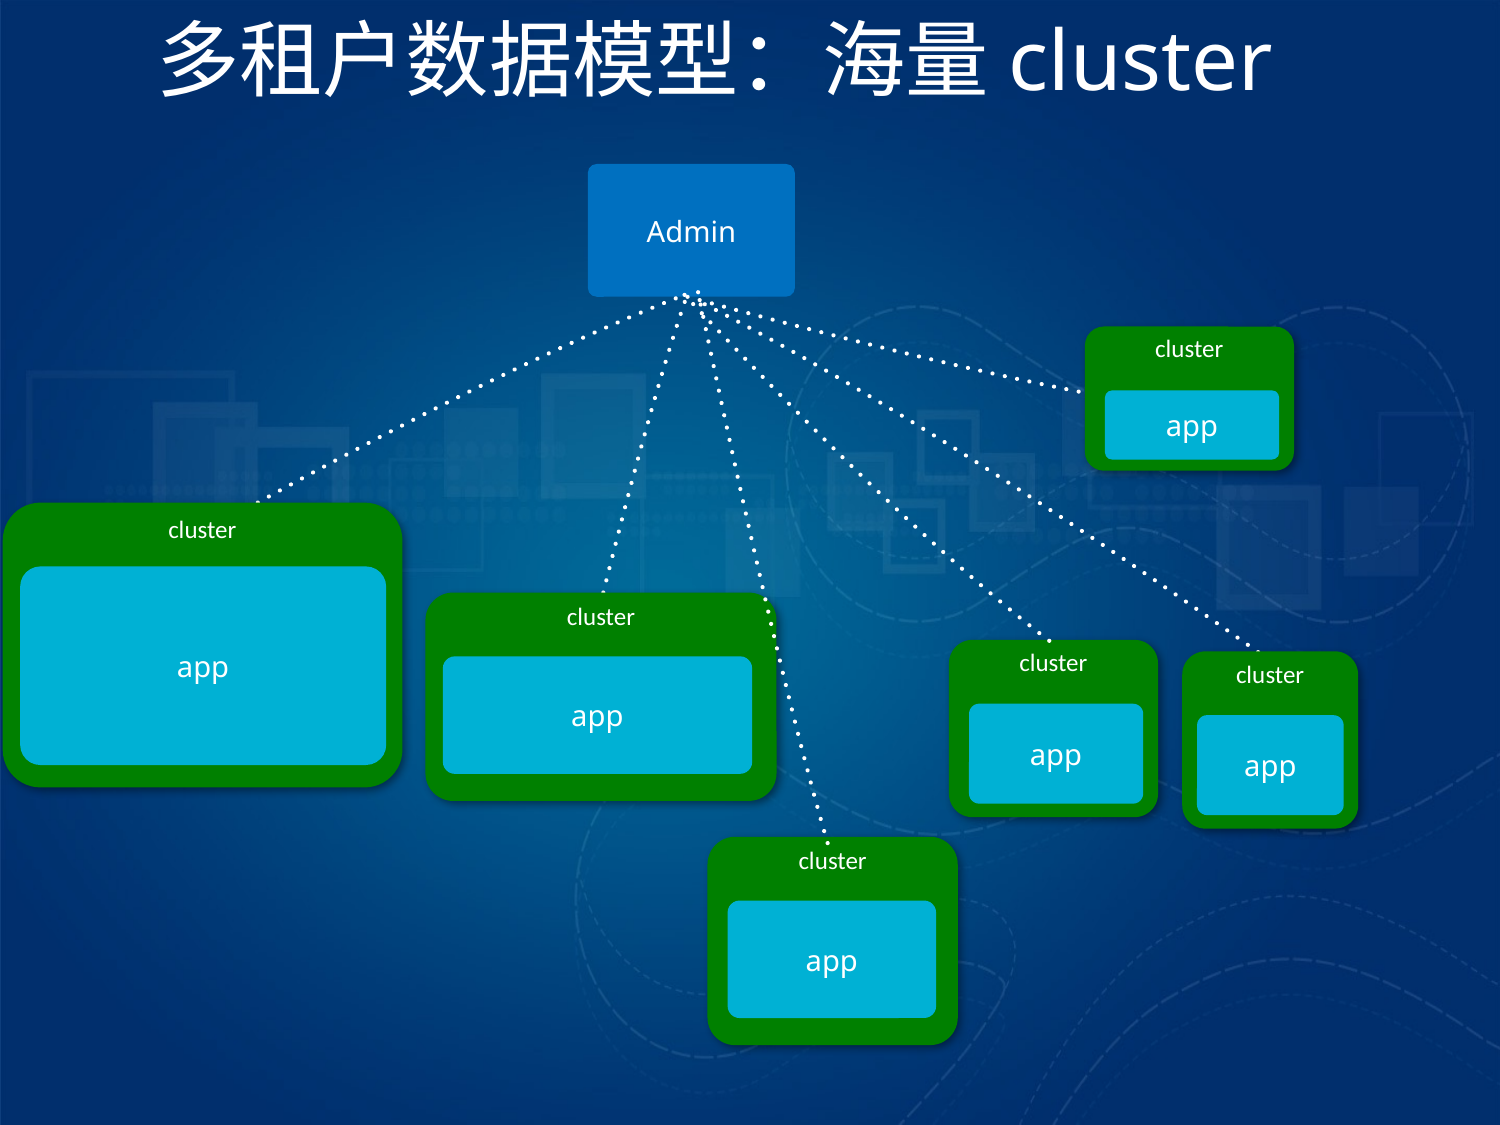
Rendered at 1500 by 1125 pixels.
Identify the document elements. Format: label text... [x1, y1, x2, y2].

picture [0, 0, 1500, 1125]
text_box app [968, 703, 1144, 804]
text_box [703, 312, 1050, 642]
text_box Admin [587, 163, 795, 297]
text_box cluster [707, 836, 958, 1046]
text_box app [442, 656, 753, 774]
text_box [698, 292, 828, 845]
text_box [603, 298, 687, 590]
text_box cluster [948, 639, 1159, 818]
text_box app [727, 900, 937, 1019]
text_box cluster [425, 592, 777, 801]
text_box app [20, 566, 387, 766]
text_box app [1104, 390, 1280, 460]
text_box cluster [1084, 326, 1295, 471]
text_box cluster [1182, 651, 1359, 829]
text_box cluster [2, 502, 403, 788]
text_box app [1196, 715, 1344, 816]
text_box 多租户数据模型：海量cluster [148, 0, 1281, 115]
text_box [701, 302, 1254, 649]
text_box [700, 299, 1082, 393]
text_box [262, 296, 680, 500]
